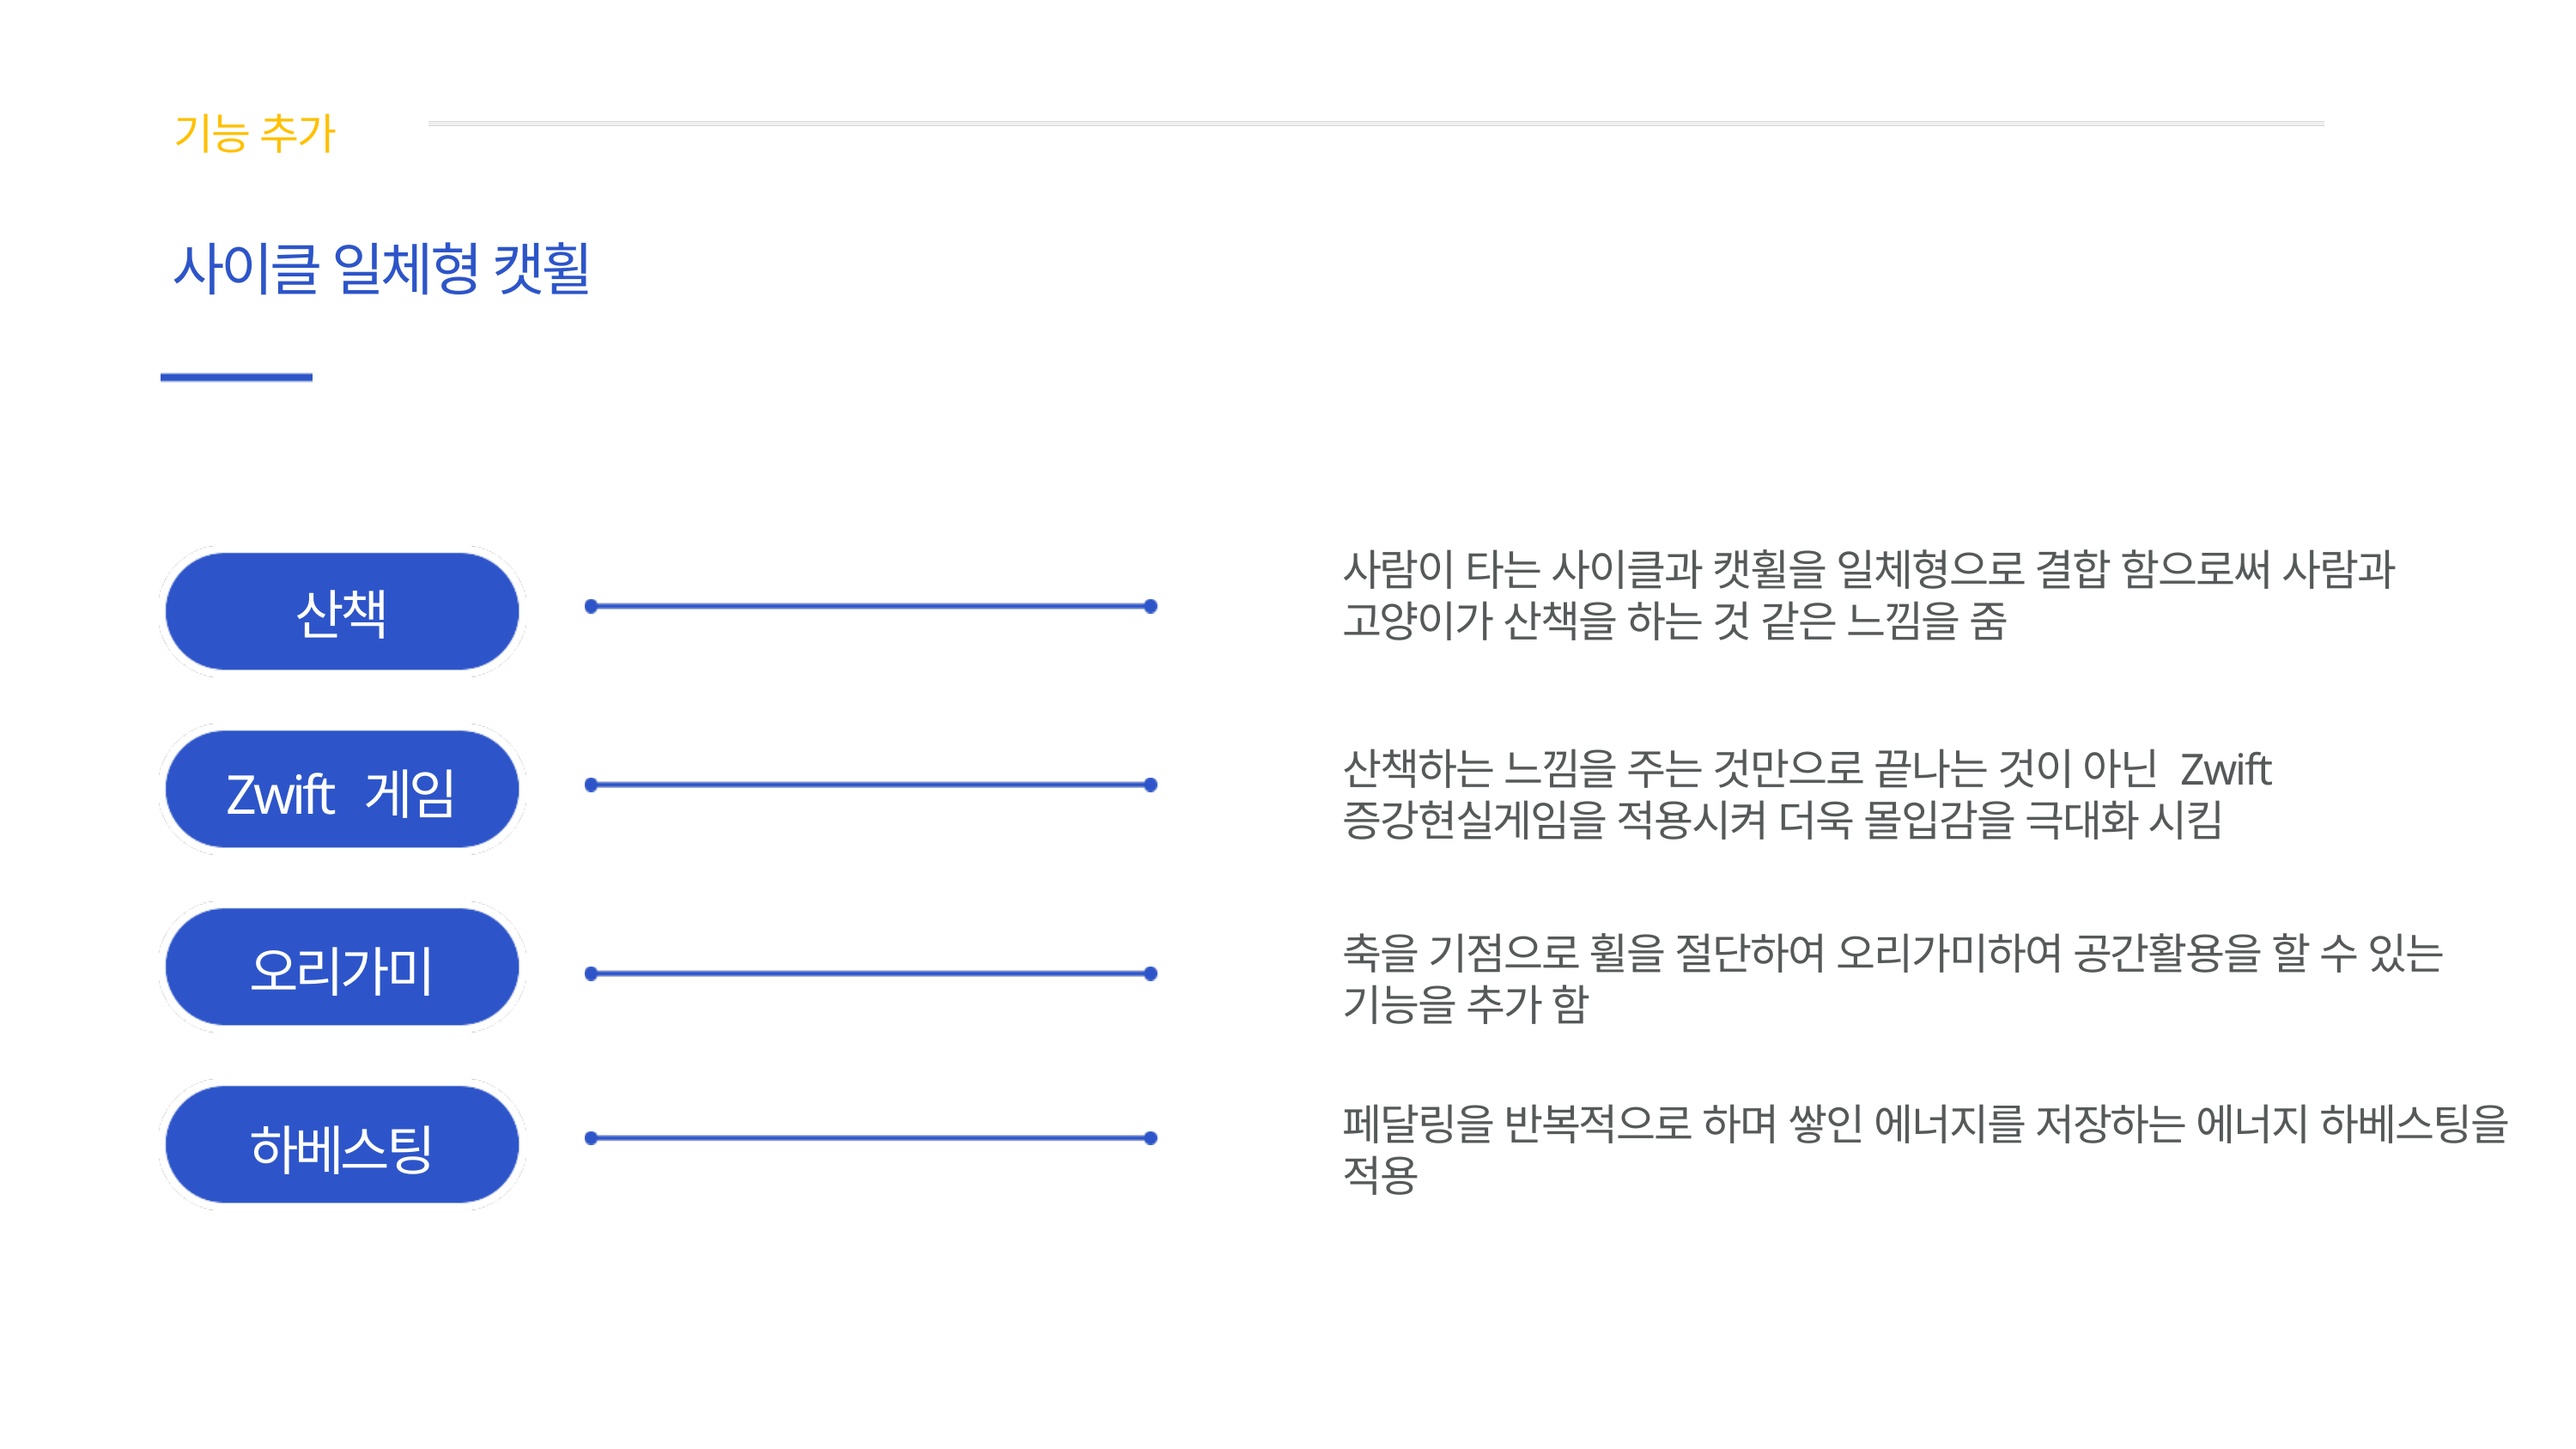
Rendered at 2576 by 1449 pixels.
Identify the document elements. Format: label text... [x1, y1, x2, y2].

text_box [158, 900, 527, 1034]
text_box 기능 추가 [161, 100, 604, 165]
text_box 사람이 타는 사이클과 캣휠을 일체형으로 결합 함으로써 사람과 고양이가 산책을 하는 것 같은 느낌을 줌 [1329, 536, 2469, 695]
text_box 축을 기점으로 휠을 절단하여 오리가미하여 공간활용을 할 수 있는 기능을 추가 함 [1329, 919, 2487, 1036]
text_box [158, 545, 527, 678]
text_box 페달링을 반복적으로 하며 쌓인 에너지를 저장하는 에너지 하베스팅을 적용 [1329, 1091, 2523, 1208]
text_box 산책하는 느낌을 주는 것만으로 끝나는 것이 아닌 Zwift증강현실게임을 적용시켜 더욱 몰입감을 극대화 시킴 [1329, 735, 2523, 852]
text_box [158, 723, 527, 856]
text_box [584, 1131, 1157, 1145]
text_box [428, 118, 2325, 130]
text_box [161, 361, 313, 394]
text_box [584, 599, 1157, 614]
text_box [584, 778, 1157, 792]
text_box 사이클 일체형 캣휠 [159, 227, 1083, 309]
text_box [158, 1078, 527, 1211]
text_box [584, 967, 1157, 981]
